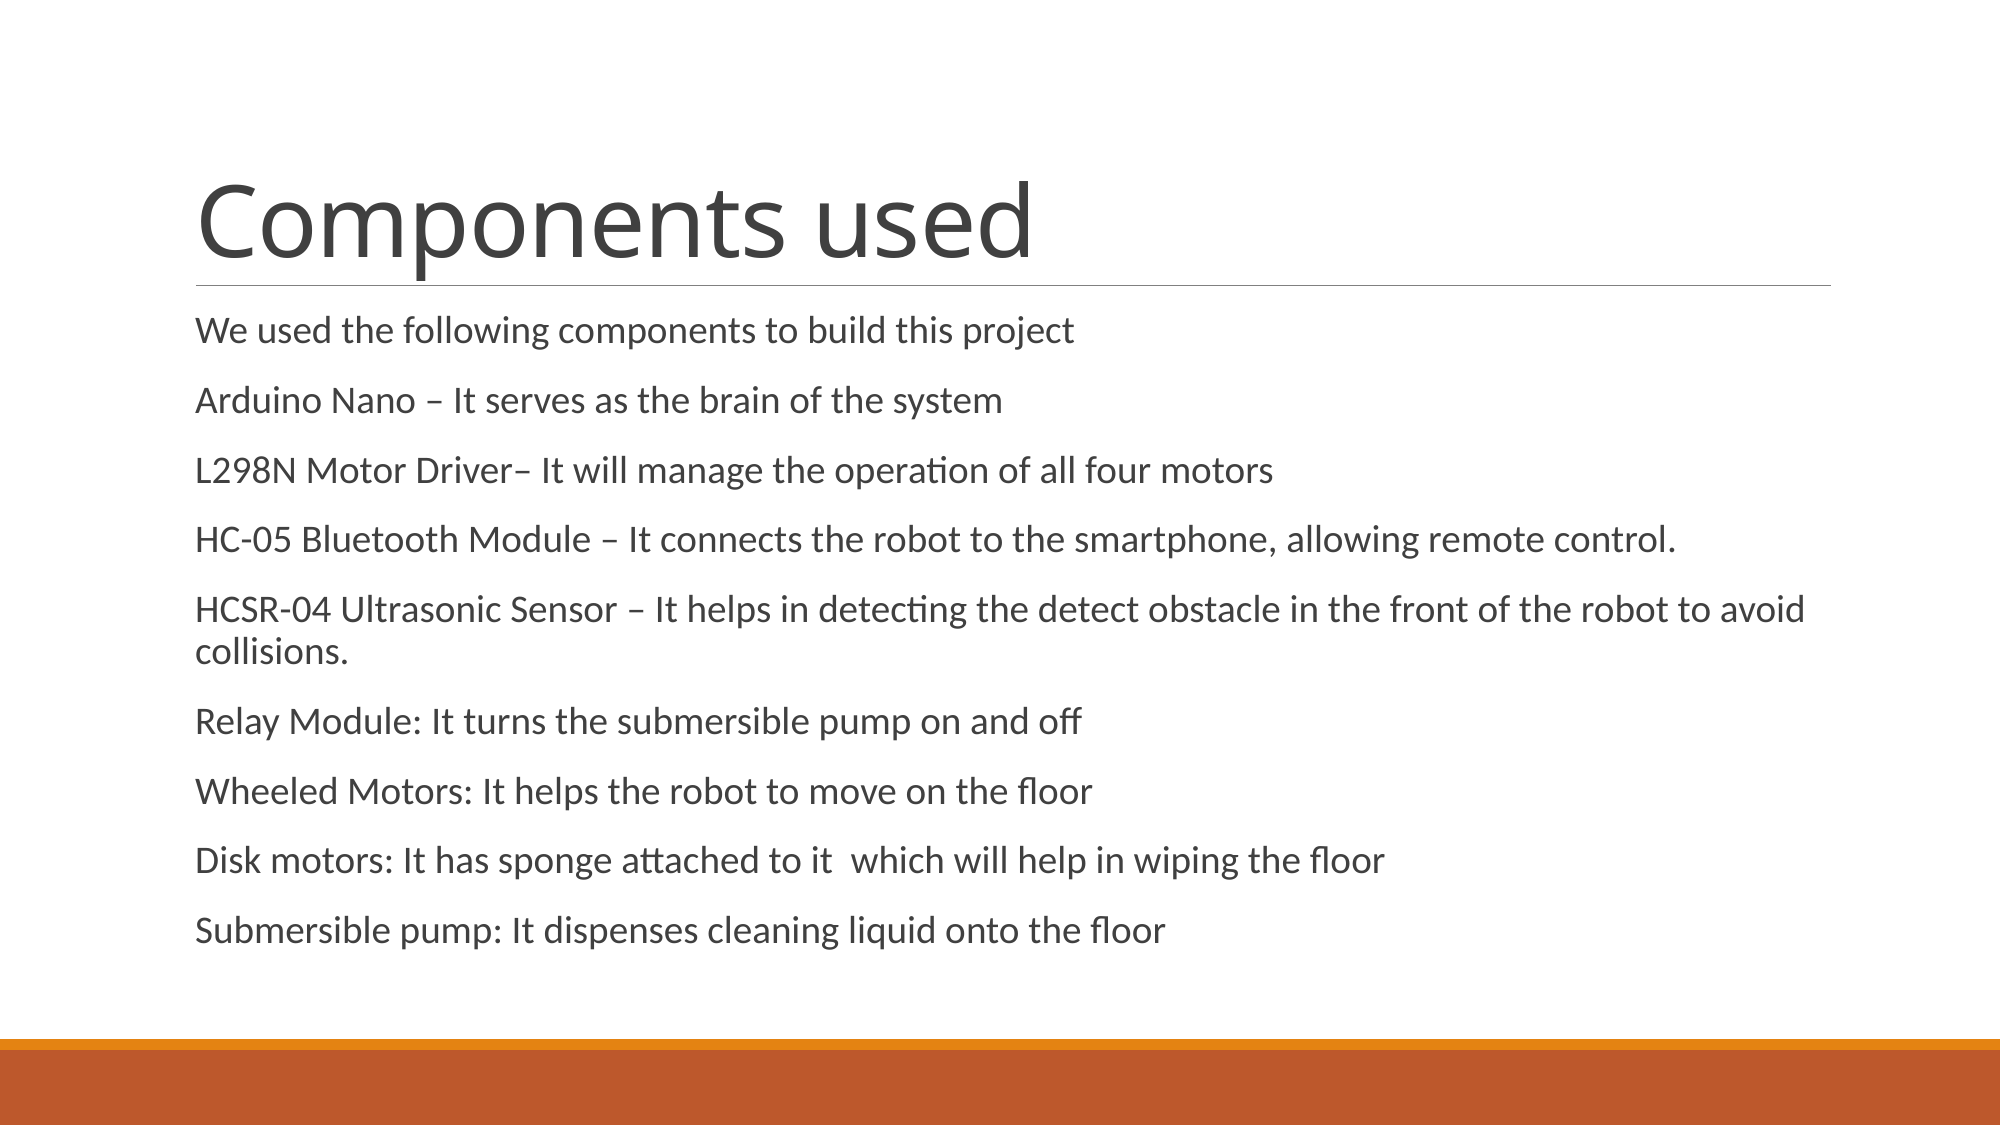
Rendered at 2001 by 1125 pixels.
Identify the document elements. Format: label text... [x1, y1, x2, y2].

list We used the following components to build this project Arduino Nano – It serves as the brain of the system L298N Motor Driver– It will manage the operation of all four motors HC-05 Bluetooth Module – It connects the robot to the smartphone, allowing remote control. HCSR-04 Ultrasonic Sensor – It helps in detecting the detect obstacle in the front of the robot to avoid collisions. Relay Module: It turns the submersible pump on and off Wheeled Motors: It helps the robot to move on the floor Disk motors: It has sponge attached to it which will help in wiping the floor Submersible pump: It dispenses cleaning liquid onto the floor [180, 302, 1830, 963]
title Components used [180, 47, 1830, 285]
